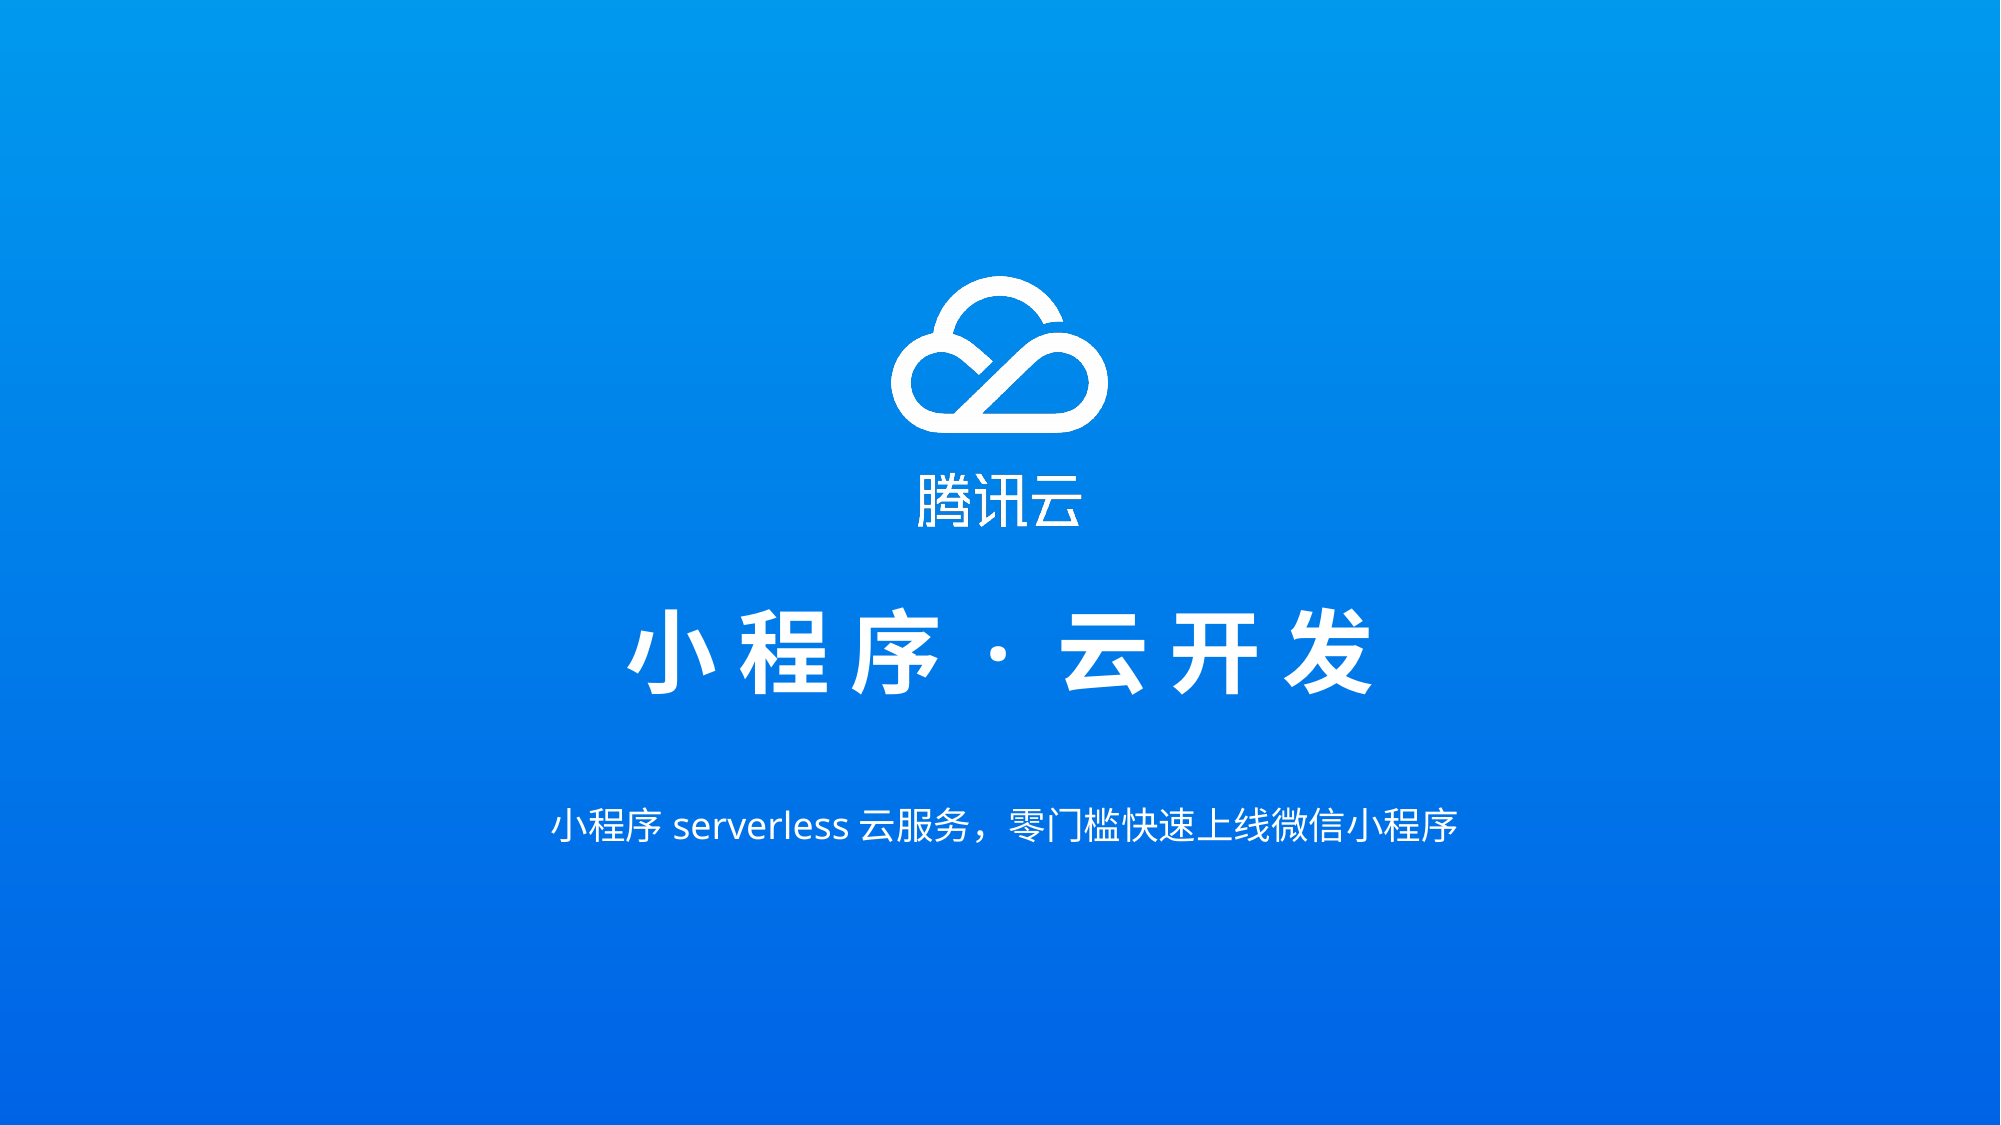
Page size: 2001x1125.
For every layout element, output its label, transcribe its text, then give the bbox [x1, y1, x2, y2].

picture [891, 276, 1108, 527]
text_box 小程序serverless云服务，零门槛快速上线微信小程序 [536, 794, 1546, 855]
title 小 程 序 · 云 开 发 [137, 548, 1863, 766]
